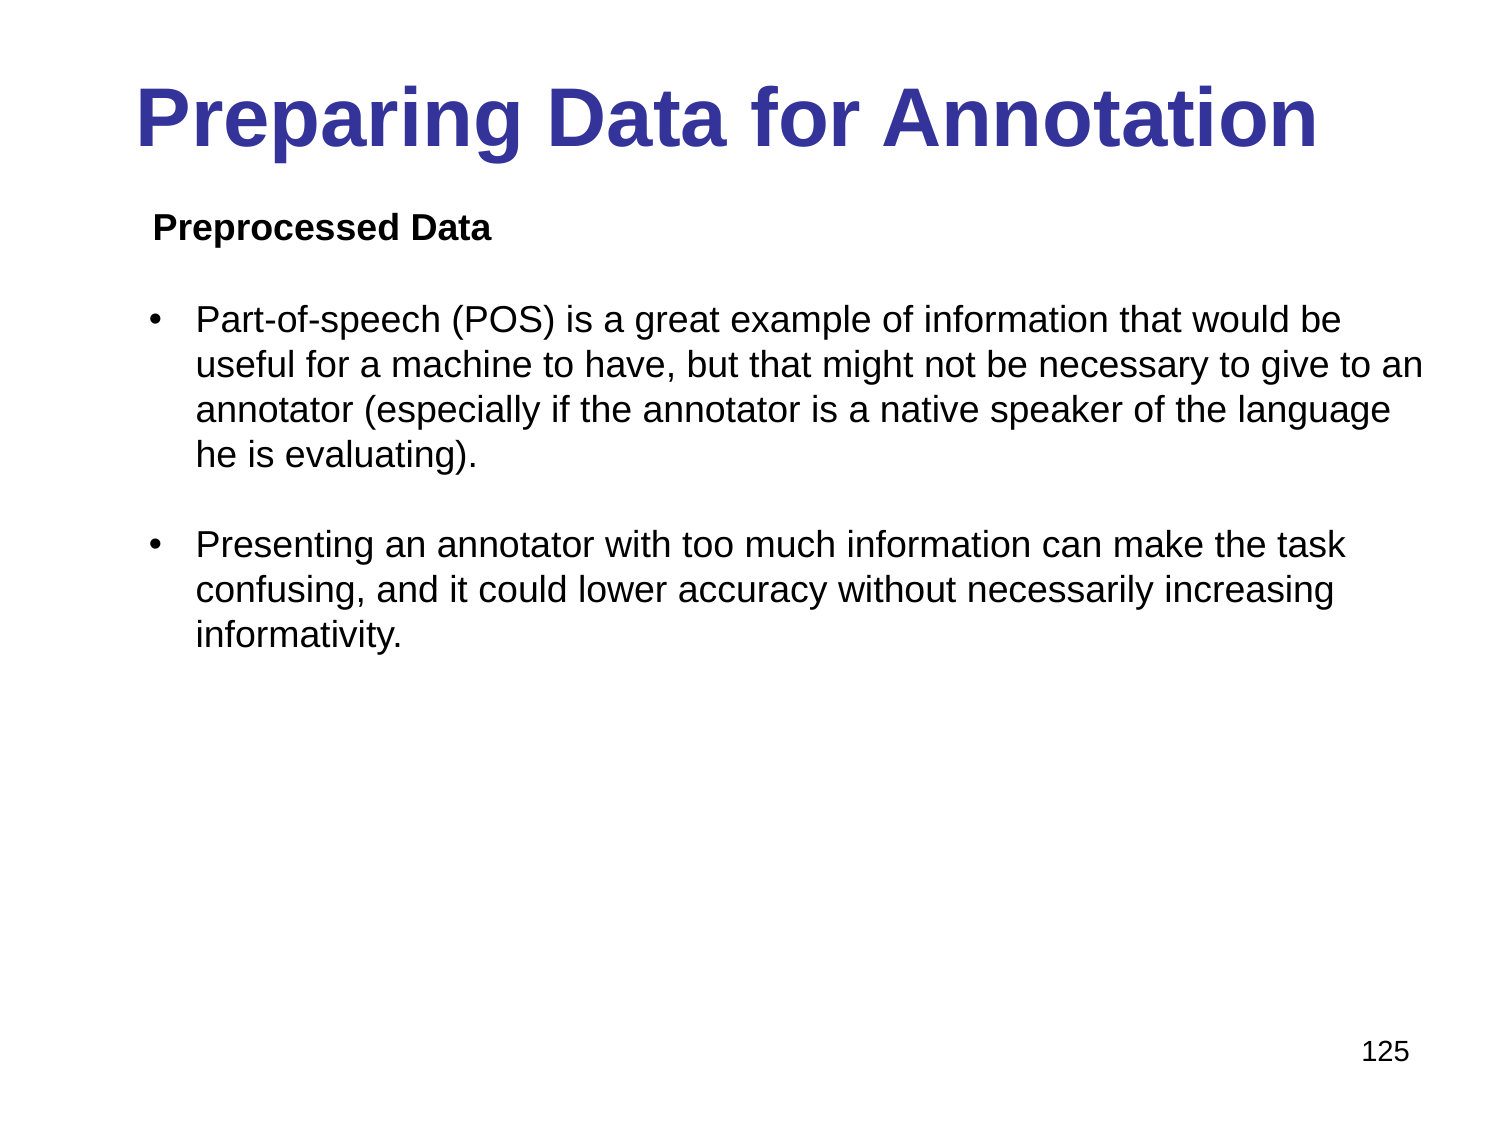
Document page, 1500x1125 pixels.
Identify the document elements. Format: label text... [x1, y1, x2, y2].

list [96, 279, 1447, 1044]
slide_number 125 [1074, 1024, 1426, 1103]
text_box Preprocessed Data [137, 195, 518, 256]
text_box [49, 172, 1447, 279]
title Preparing Data for Annotation [53, 19, 1404, 172]
text_box Part-of-speech (POS) is a great example of information that would be useful for a ma­chine to have, but that might not be necessary to give to an annotator (especially if the annotator is a native speaker of the language he is evaluating). Presenting an annotator with too much information can make the task confusing, and it could lower accuracy without necessarily increasing informativity. [134, 288, 1447, 663]
